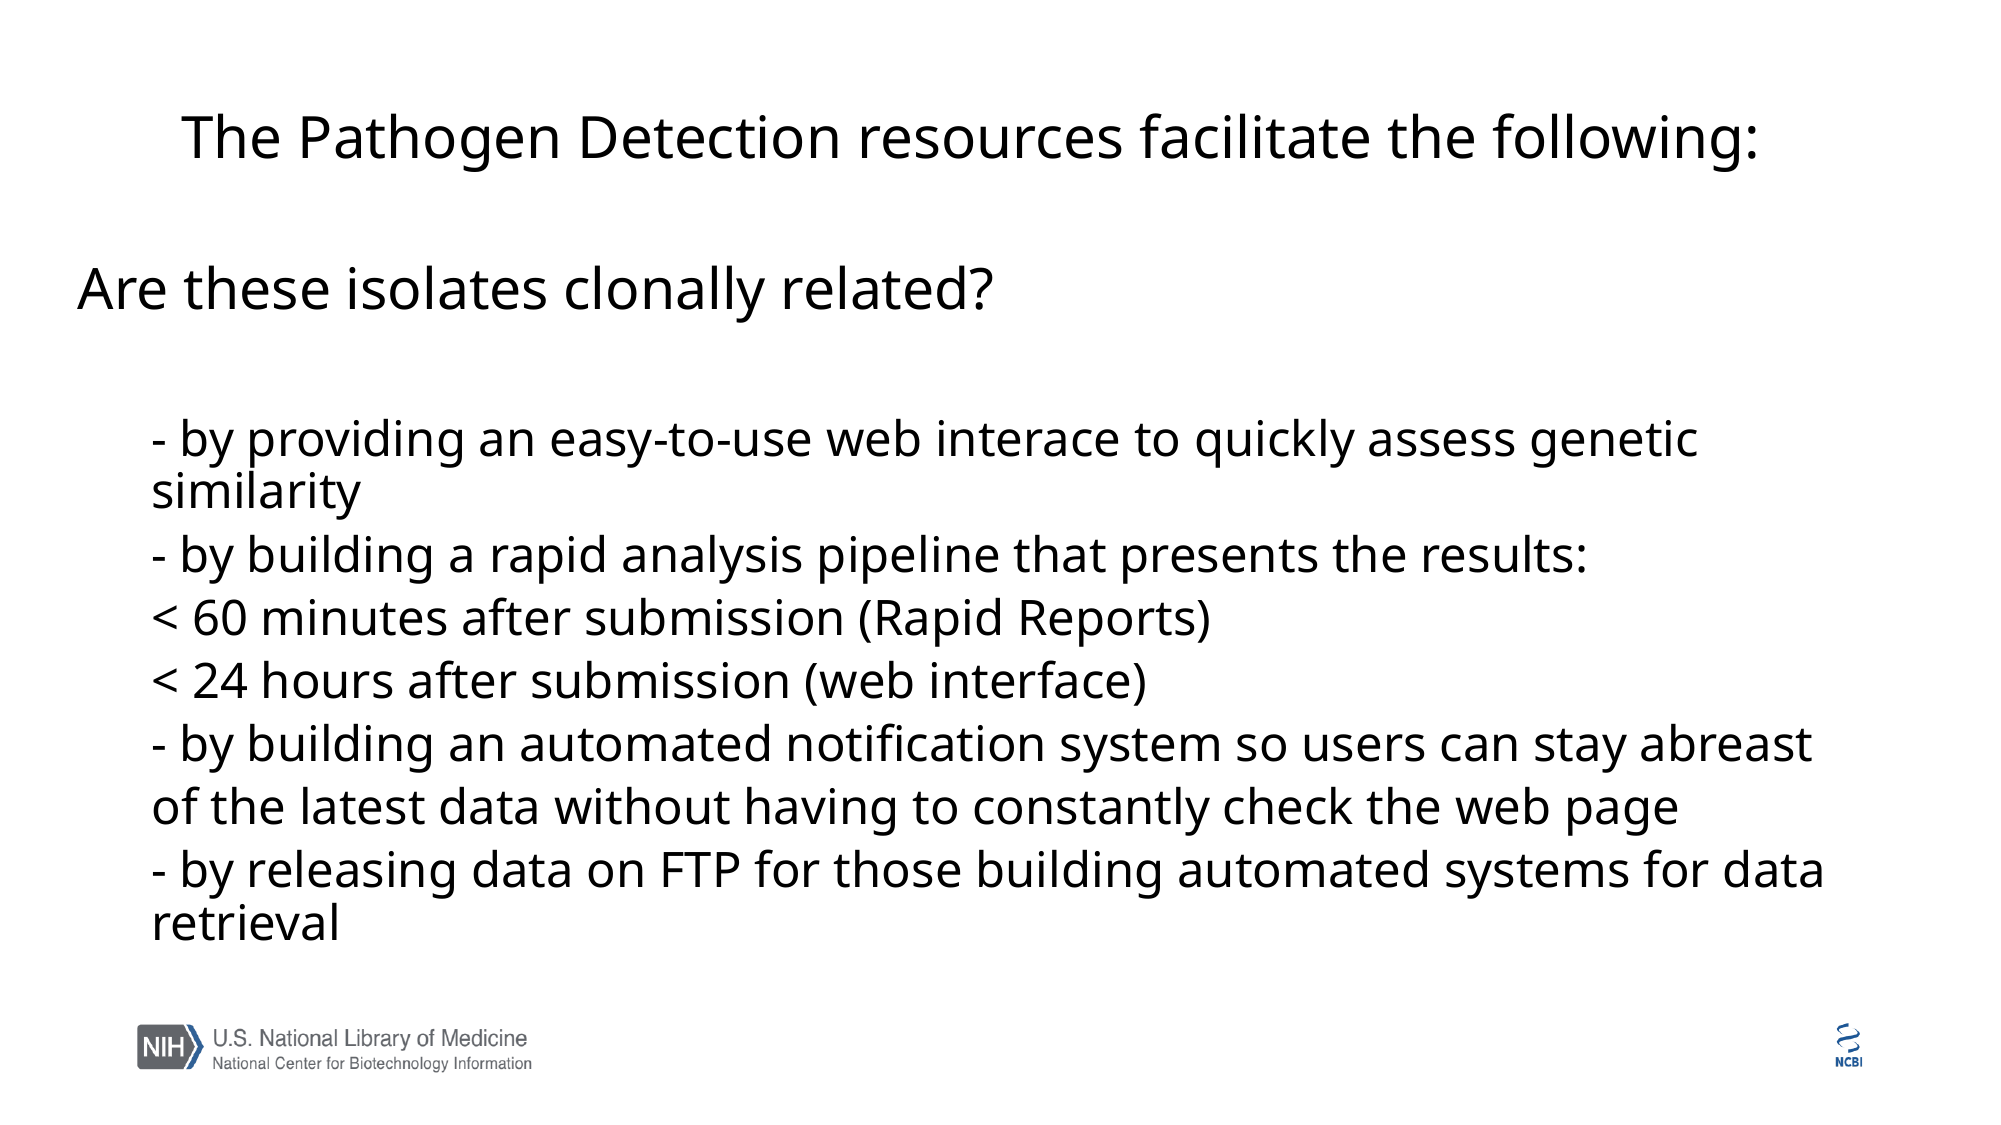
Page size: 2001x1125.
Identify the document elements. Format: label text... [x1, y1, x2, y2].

text_box Are these isolates clonally related? - by providing an easy-to-use web interace to quickly assess genetic similarity - by building a rapid analysis pipeline that presents the results: < 60 minutes after submission (Rapid Reports) < 24 hours after submission (web interface) - by building an automated notification system so users can stay abreast of the latest data without having to constantly check the web page - by releasing data on FTP for those building automated systems for data retrieval [63, 252, 1863, 967]
text_box The Pathogen Detection resources facilitate the following: [166, 92, 1791, 178]
